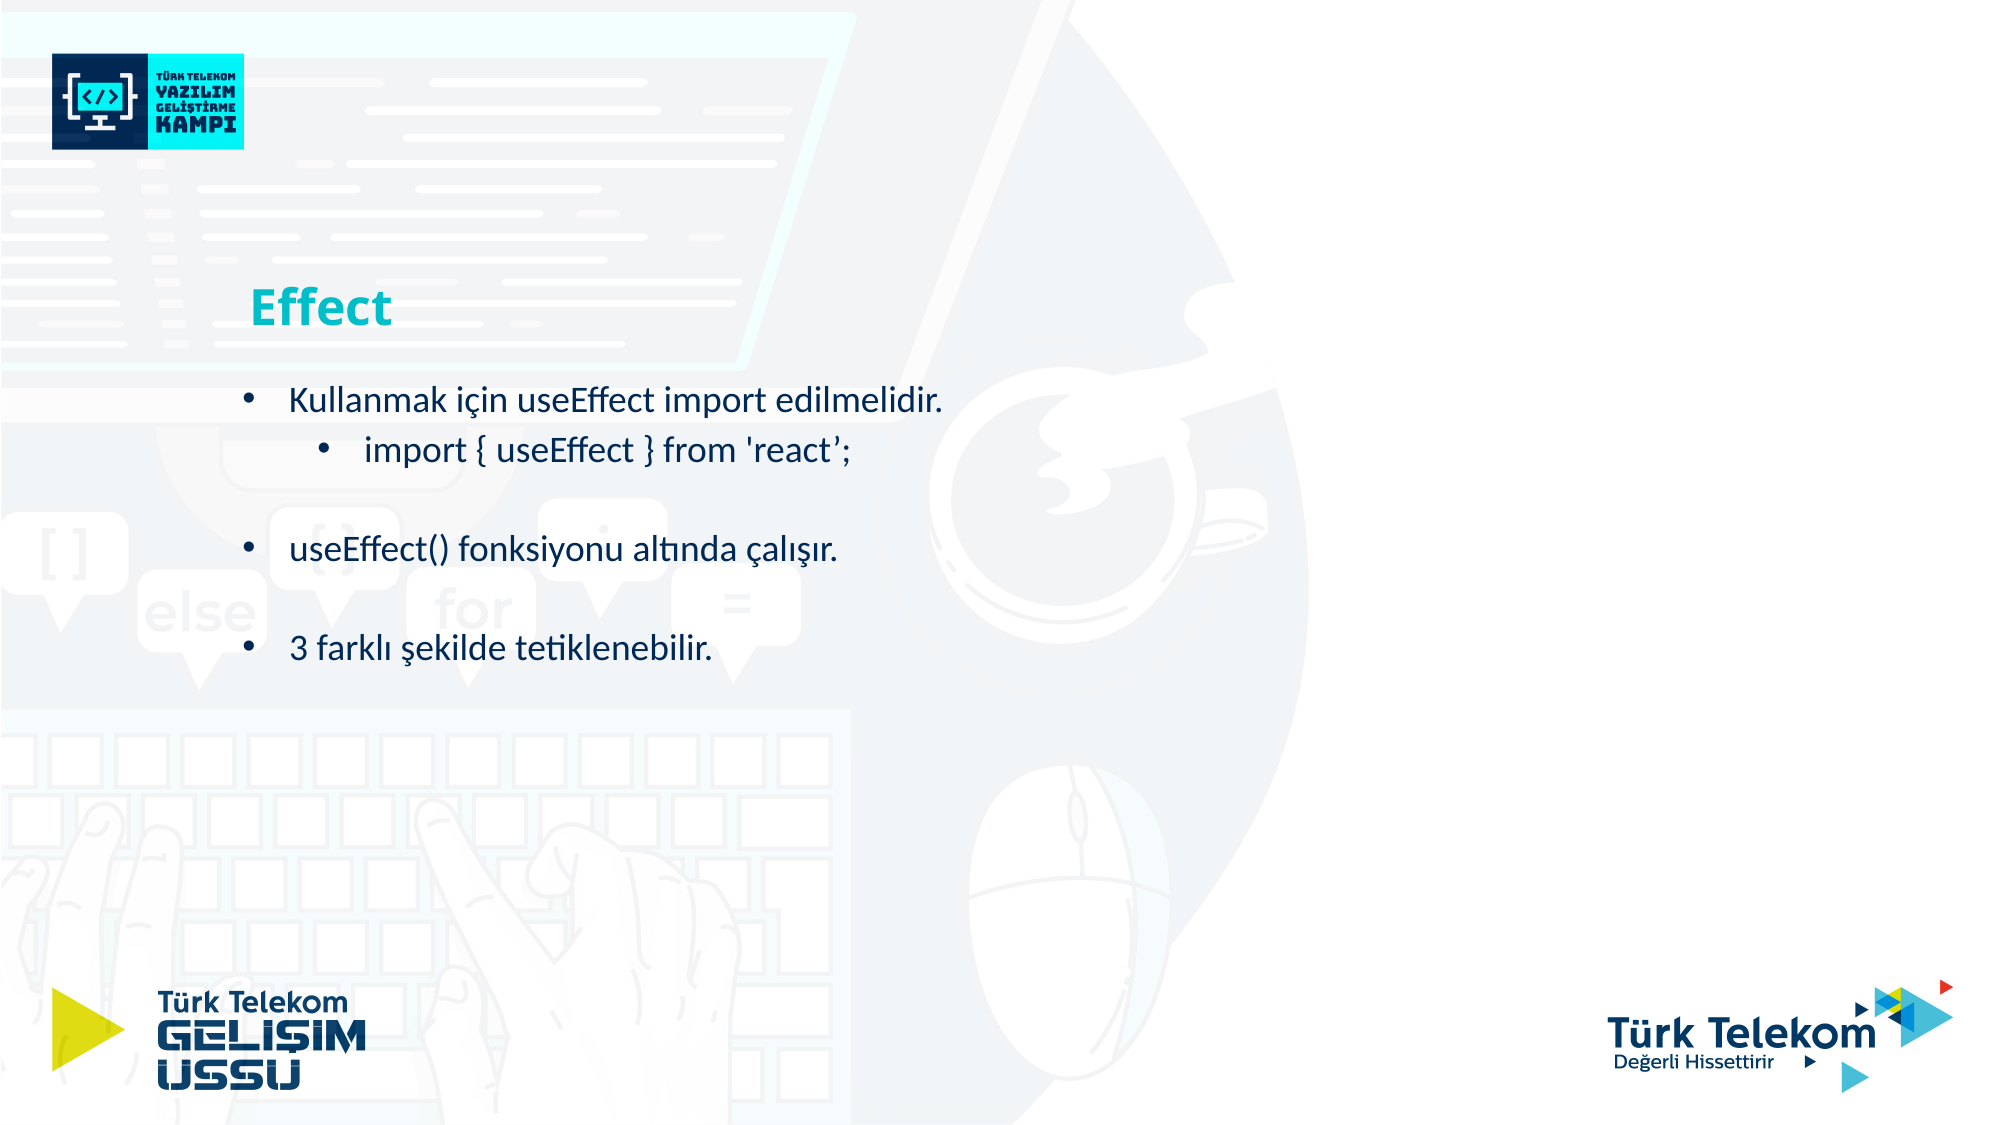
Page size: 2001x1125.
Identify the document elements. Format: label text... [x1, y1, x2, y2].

text_box Effect [235, 268, 1000, 344]
text_box Kullanmak için useEffect import edilmelidir. import { useEffect } from 'react’; useEffect() fonksiyonu altında çalışır. 3 farklı şekilde tetiklenebilir. [212, 363, 1510, 676]
picture [0, 0, 2000, 1125]
